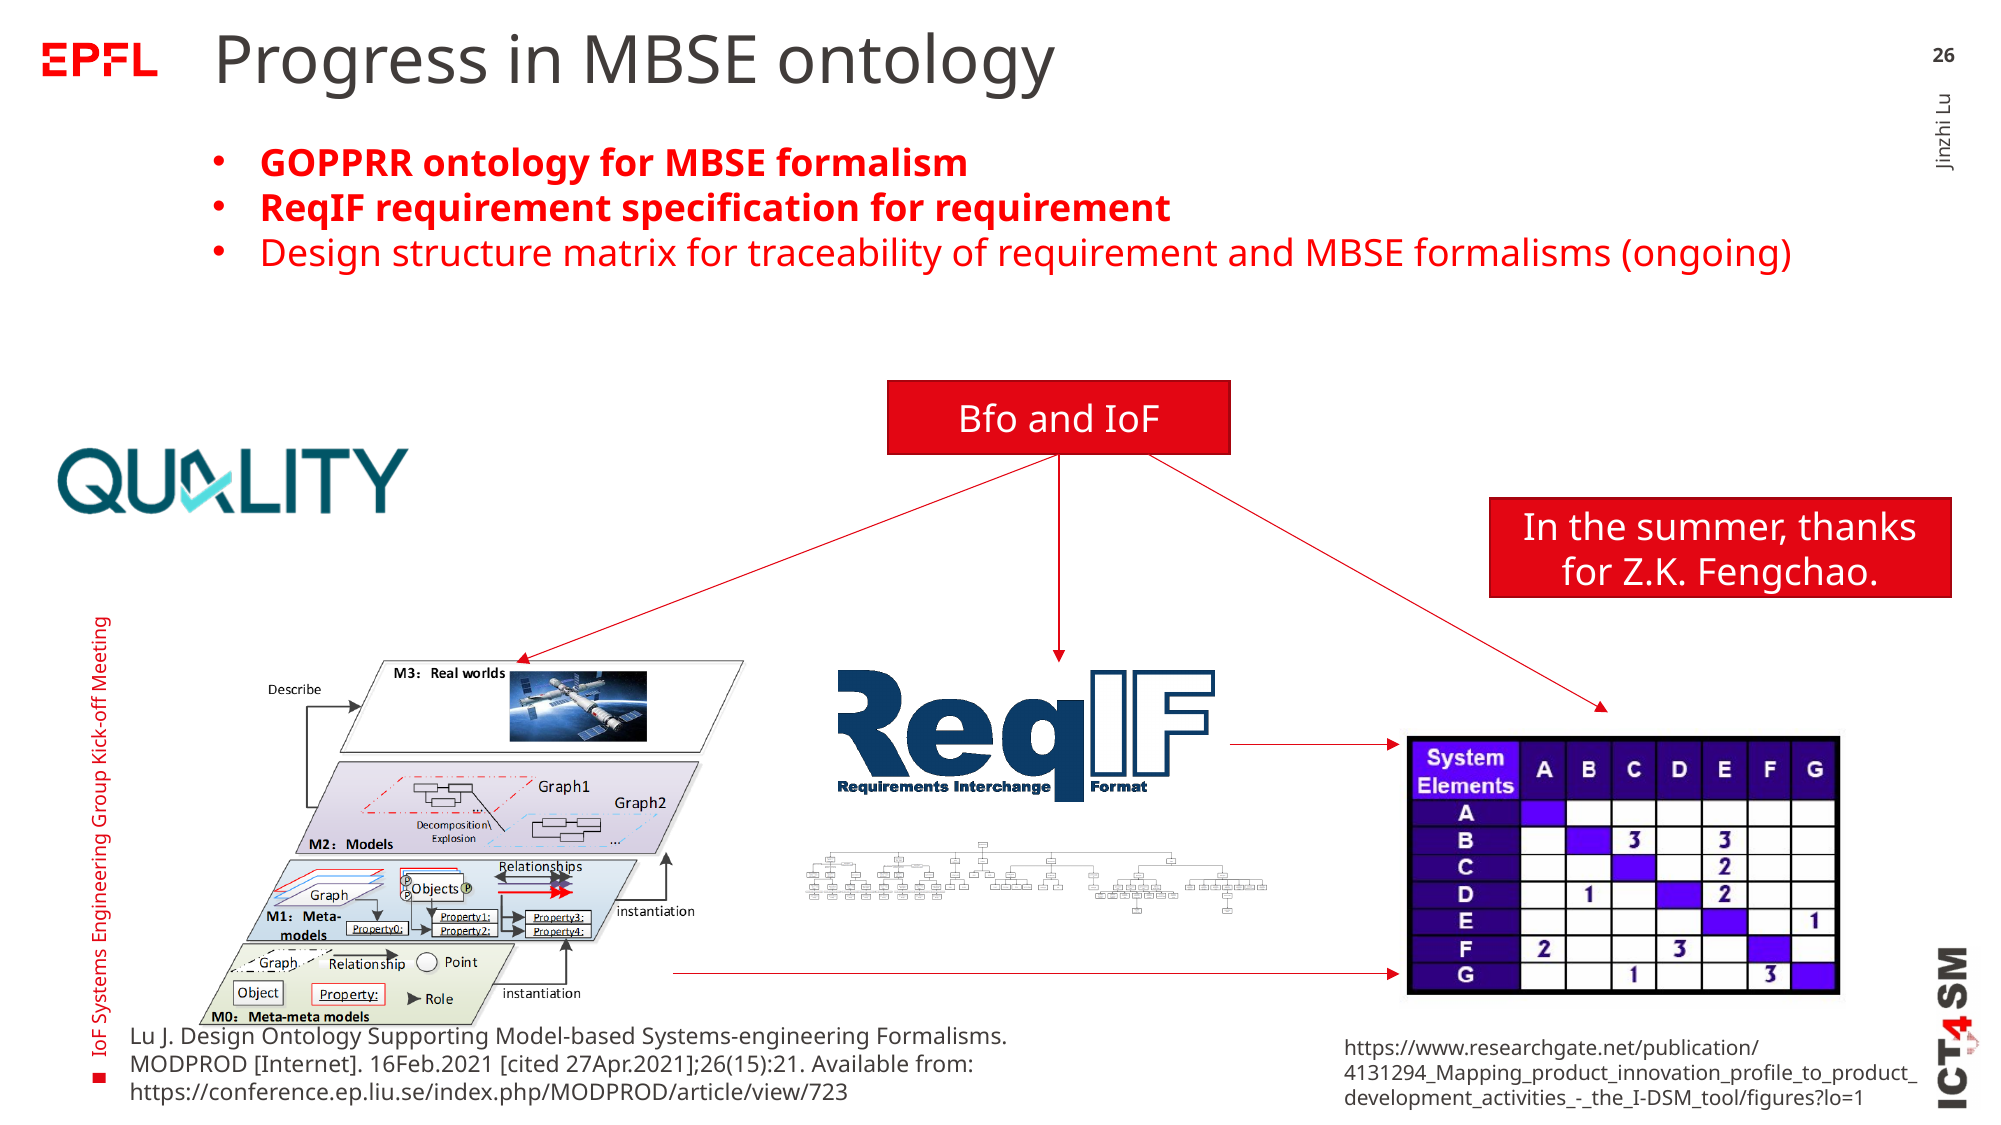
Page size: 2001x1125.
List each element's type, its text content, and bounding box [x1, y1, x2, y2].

text_box GOPPRR ontology for MBSE formalism ReqIF requirement specification for requirement Design structure matrix for traceability of requirement and MBSE formalisms (ongoing) [197, 131, 1902, 551]
picture [197, 657, 748, 1034]
picture [43, 428, 436, 530]
picture [1937, 947, 1981, 1109]
footer Jinzhi Lu [1887, 79, 2000, 636]
text_box Lu J. Design Ontology Supporting Model-based Systems-engineering Formalisms. MODPROD [Internet]. 16Feb.2021 [cited 27Apr.2021];26(15):21. Available from: https://conference.ep.liu.se/index.php/MODPROD/article/view/723 [114, 1014, 1115, 1112]
picture [838, 670, 1215, 802]
picture [1399, 728, 1846, 1009]
slide_number 26 [1924, 42, 2000, 79]
text_box Progress in MBSE ontology [198, 18, 1924, 236]
text_box In the summer, thanks for Z.K. Fengchao. [1608, 497, 1952, 598]
text_box https://www.researchgate.net/publication/4131294_Mapping_product_innovation_profile_to_product_development_activities_-_the_I-DSM_tool/figures?lo=1 [1329, 1027, 1944, 1117]
slide_number IoF Systems Engineering Group Kick-off Meeting [0, 306, 198, 1073]
picture [805, 842, 1267, 914]
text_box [1147, 454, 1608, 713]
text_box Bfo and IoF [887, 380, 1231, 455]
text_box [516, 454, 1058, 663]
picture [28, 28, 172, 91]
